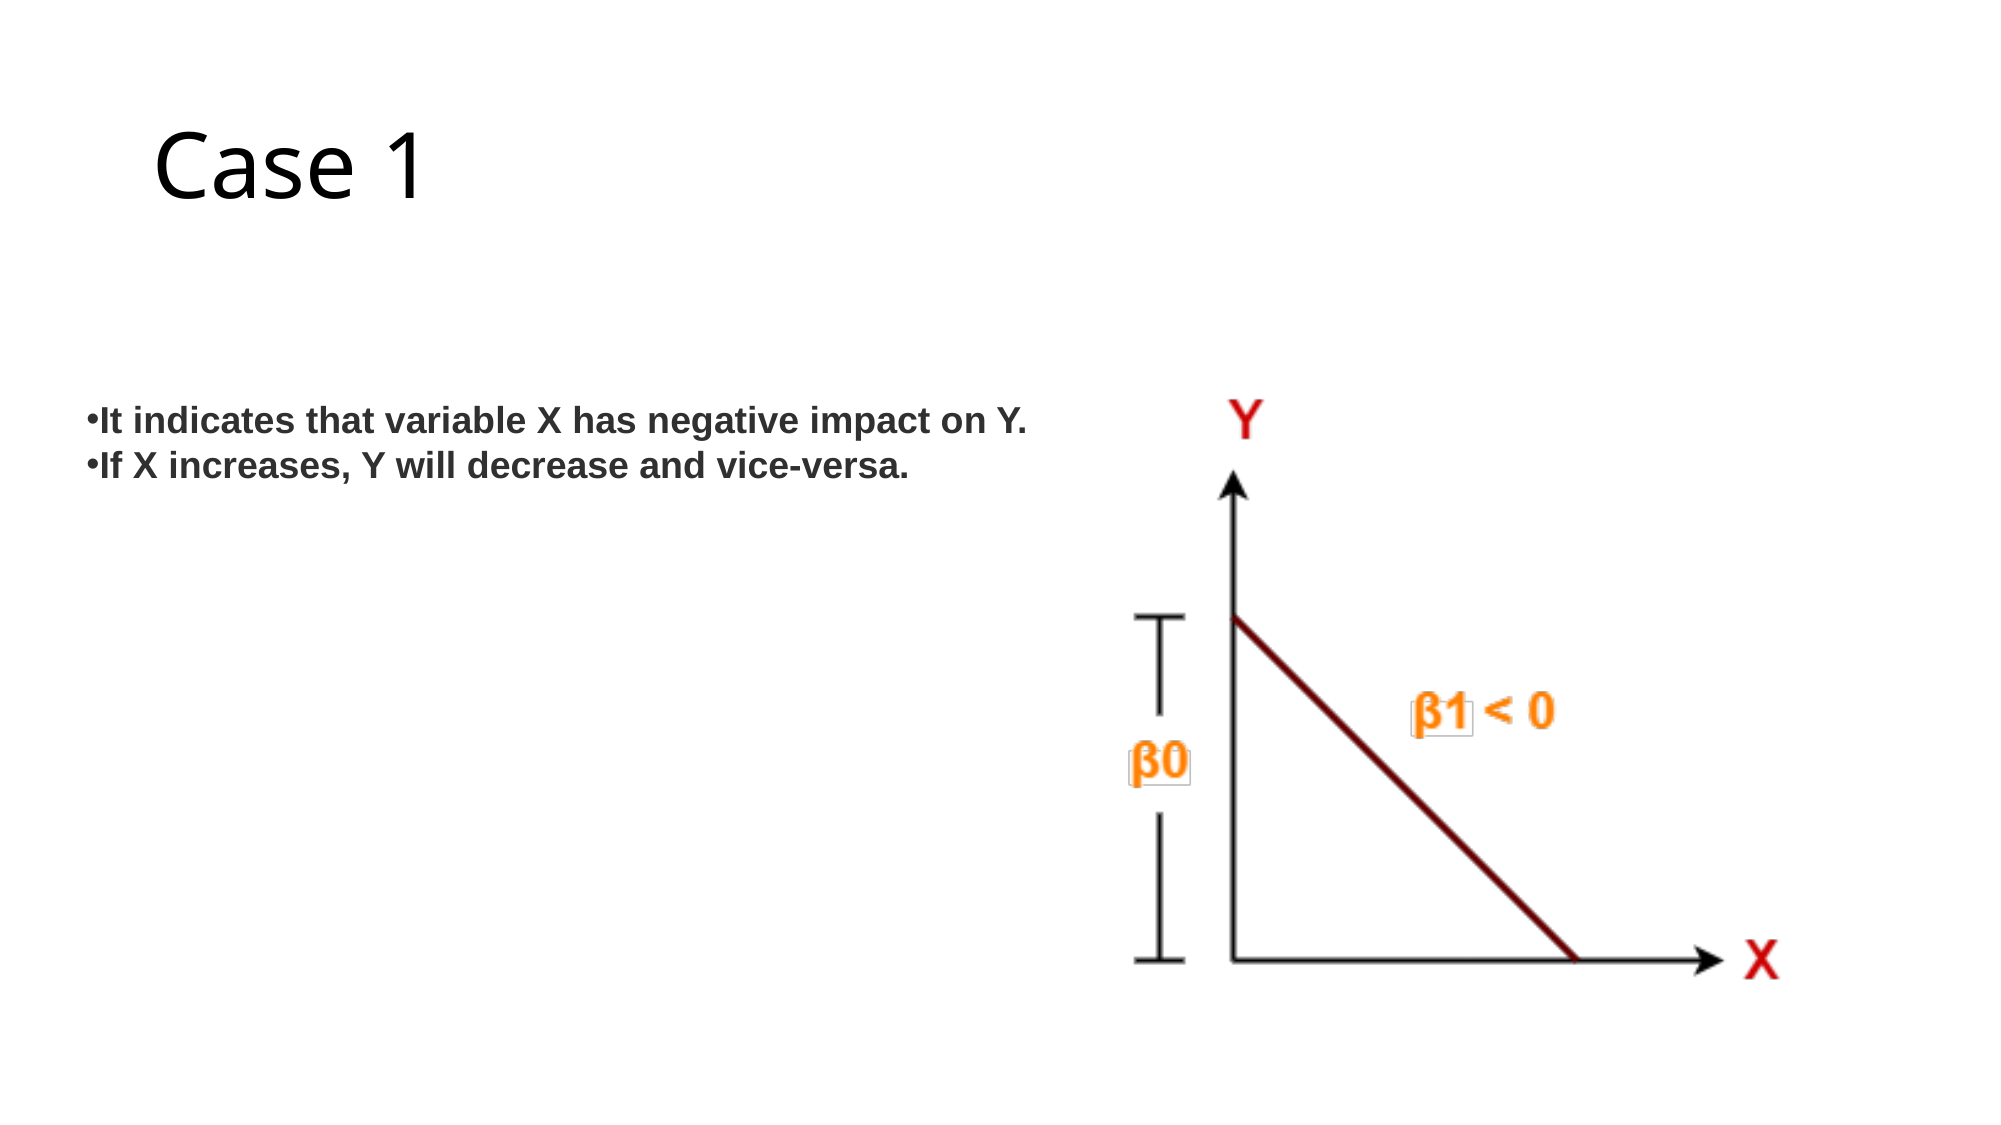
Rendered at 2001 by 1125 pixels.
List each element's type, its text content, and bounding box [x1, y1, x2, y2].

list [1110, 388, 1800, 992]
text_box It indicates that variable X has negative impact on Y. If X increases, Y will decrease and vice-versa. [71, 388, 1072, 494]
title Case 1 [137, 59, 1863, 278]
